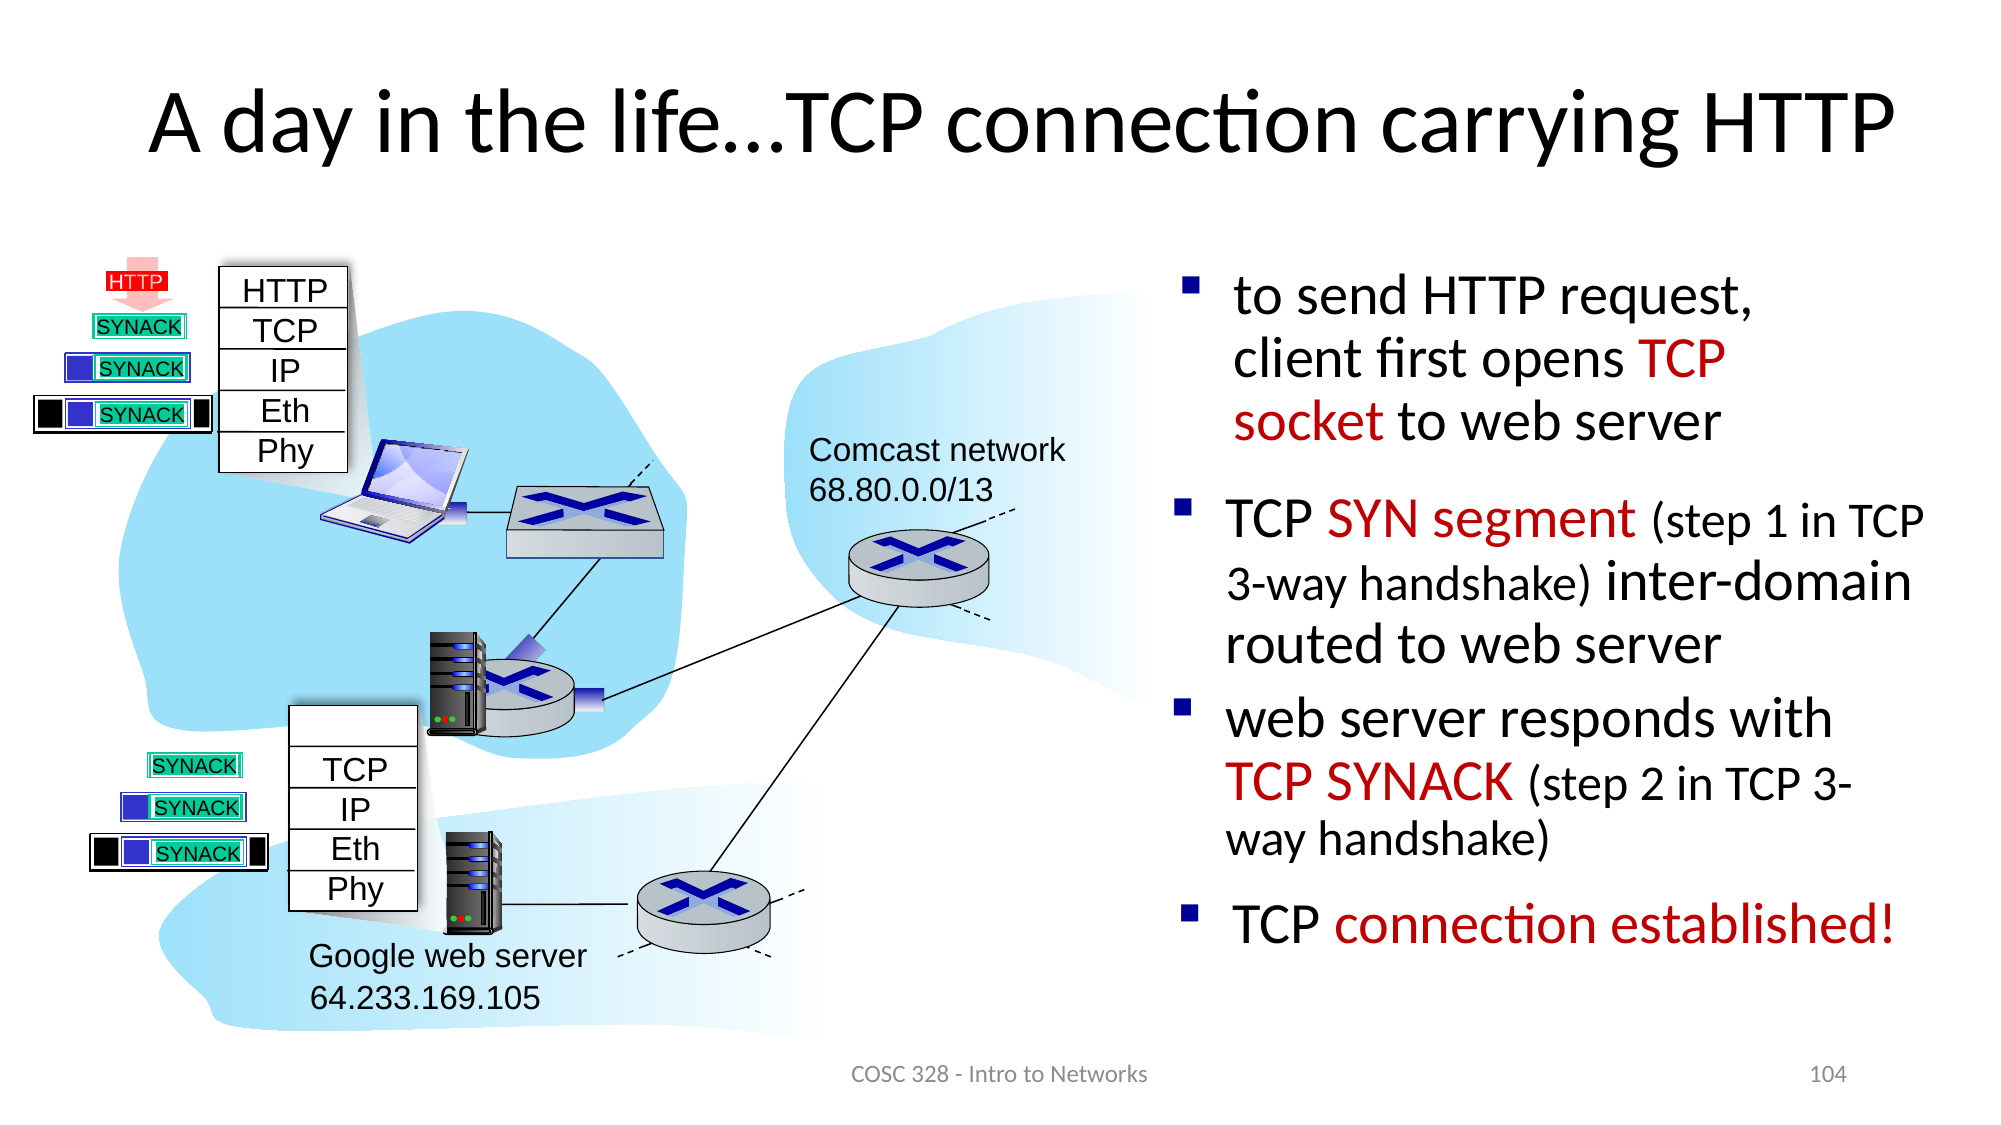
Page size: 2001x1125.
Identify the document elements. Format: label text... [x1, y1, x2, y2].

text_box [159, 783, 1173, 1042]
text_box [319, 439, 470, 547]
title A day in the life…TCP connection carrying HTTP [133, 49, 1938, 197]
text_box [617, 937, 666, 957]
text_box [924, 594, 991, 620]
text_box to send HTTP request, client first opens TCP socket to web server [1162, 257, 1857, 414]
text_box [575, 688, 605, 712]
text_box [637, 871, 771, 954]
text_box TCP connection established! [1161, 885, 1982, 974]
text_box TCP SYN segment (step 1 in TCP 3-way handshake) inter-domain routed to web server [1154, 479, 1940, 642]
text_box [287, 700, 447, 933]
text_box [217, 261, 378, 502]
text_box web server responds with TCP SYNACK (step 2 in TCP 3-way handshake) [1154, 679, 1918, 842]
text_box [118, 310, 688, 759]
footer COSC 328 - Intro to Networks [662, 1042, 1338, 1103]
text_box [443, 832, 503, 935]
text_box Comcast network 68.80.0.0/13 [794, 421, 1091, 516]
text_box [506, 634, 546, 659]
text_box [34, 306, 212, 435]
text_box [89, 745, 268, 875]
text_box Google web server [293, 926, 603, 982]
slide_number 104 [1412, 1042, 1863, 1103]
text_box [90, 832, 268, 873]
text_box [784, 294, 1357, 710]
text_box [427, 632, 487, 736]
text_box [848, 529, 989, 608]
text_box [771, 889, 805, 909]
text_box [506, 486, 664, 559]
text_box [949, 509, 1016, 535]
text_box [447, 659, 575, 737]
text_box 64.233.169.105 [295, 982, 557, 1024]
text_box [93, 257, 179, 306]
